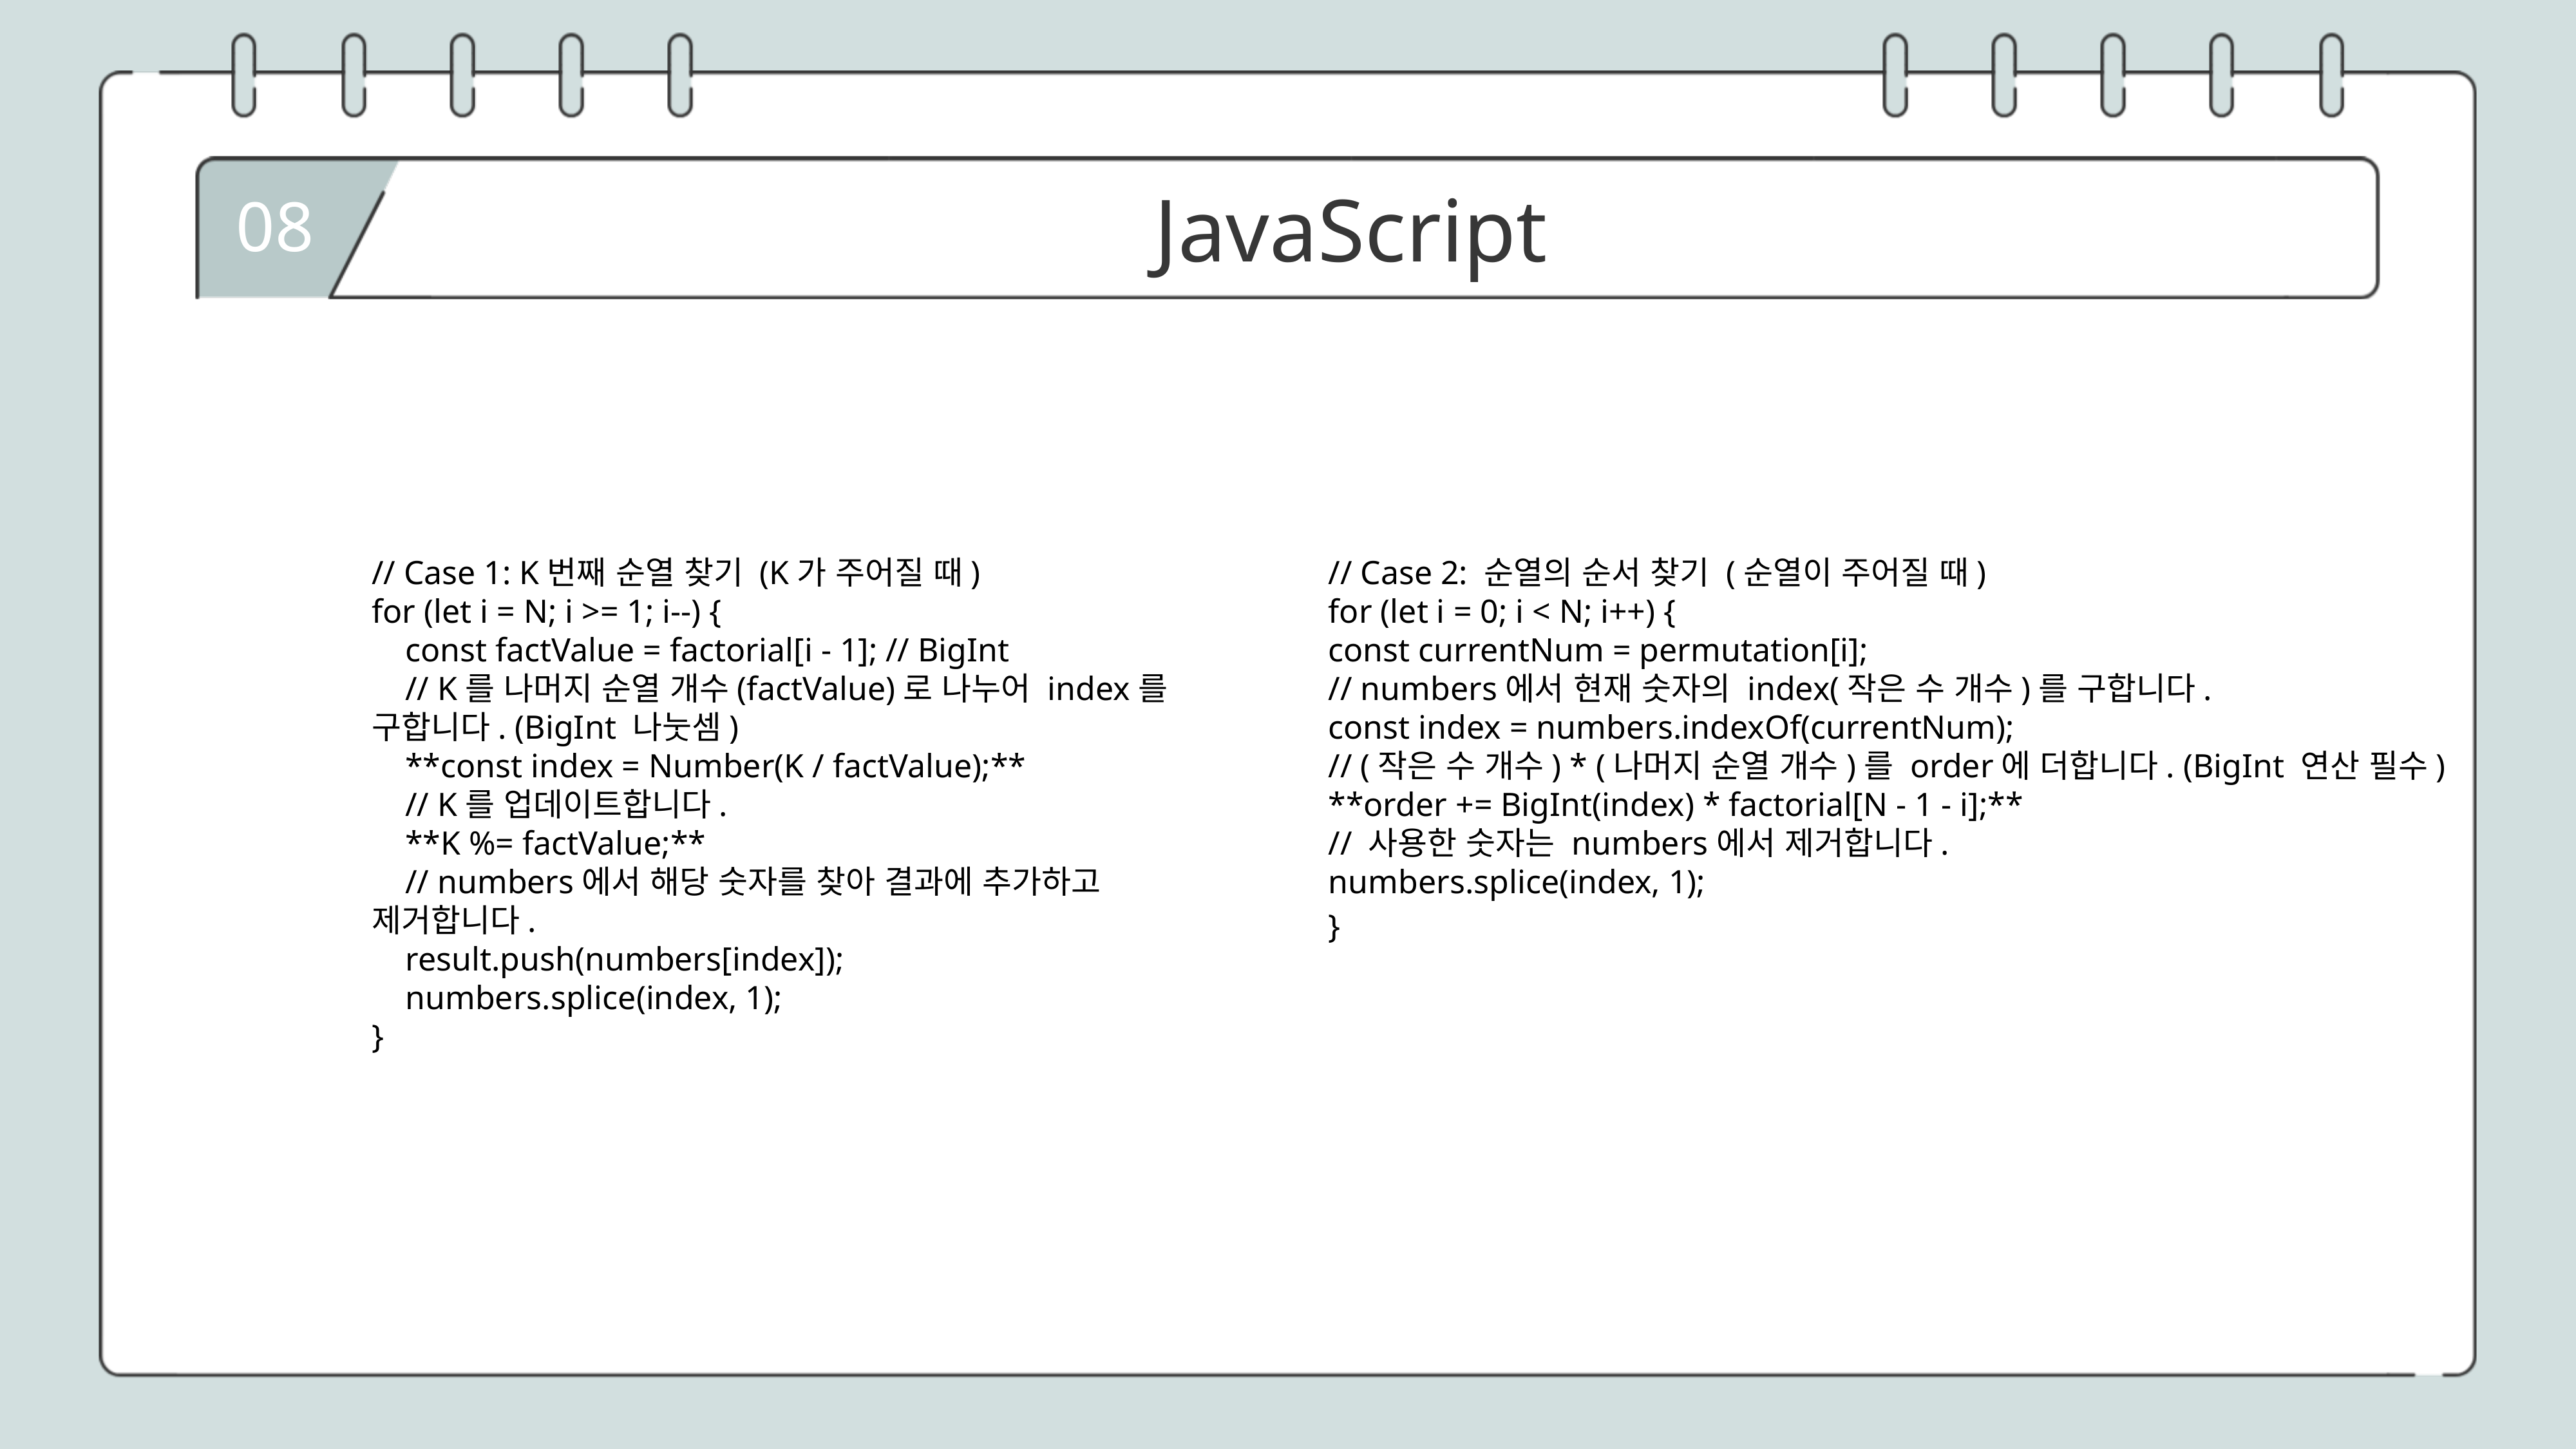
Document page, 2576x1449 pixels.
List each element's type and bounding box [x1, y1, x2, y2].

picture [97, 32, 2479, 1379]
